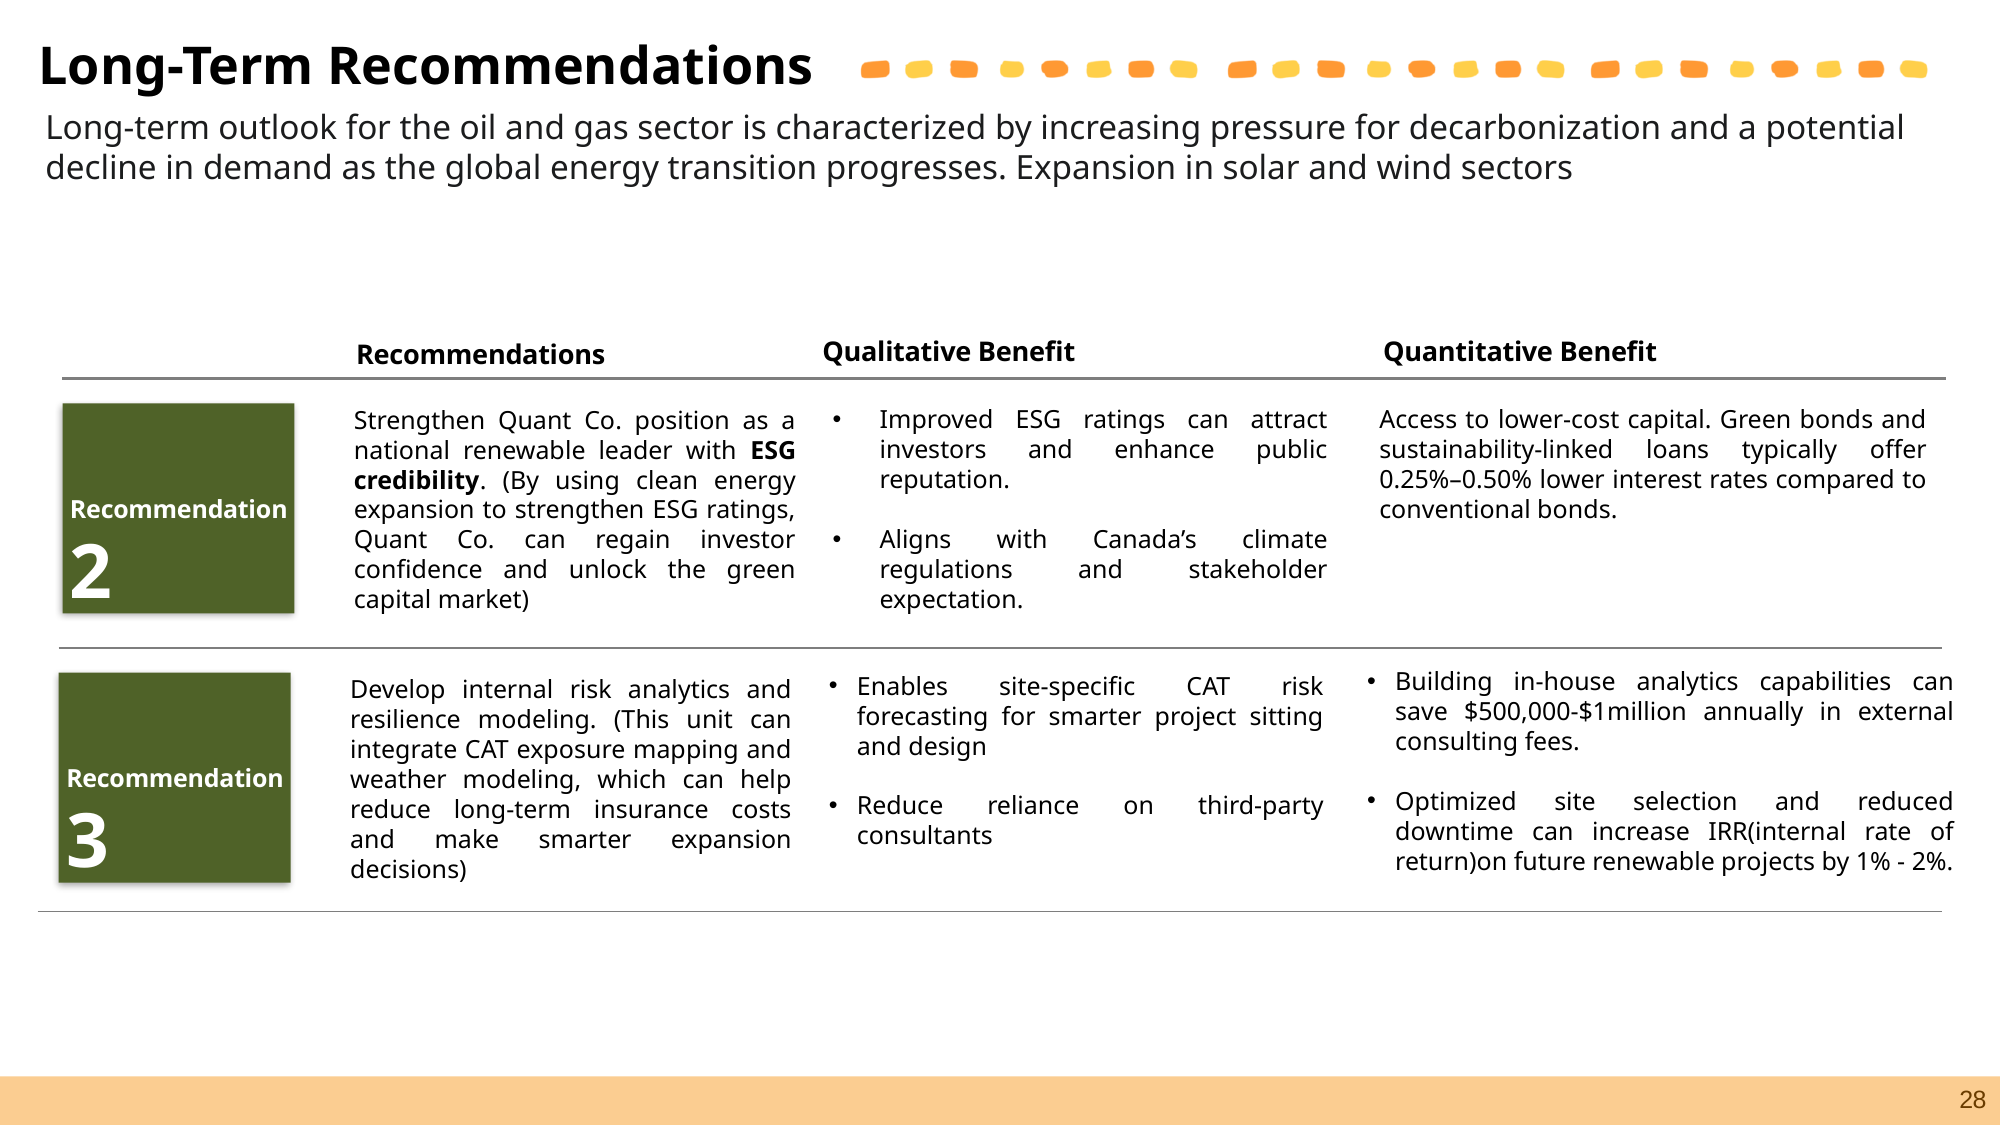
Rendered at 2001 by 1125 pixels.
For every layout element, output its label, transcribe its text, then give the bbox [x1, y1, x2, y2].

text_box Long-term outlook for the oil and gas sector is characterized by increasing pressure for decarbonization and a potential decline in demand as the global energy transition progresses. Expansion in solar and wind sectors [43, 103, 1927, 186]
text_box Enables site-specific CAT risk forecasting for smarter project sitting and design Reduce reliance on third-party consultants [664, 662, 1202, 858]
text_box Develop internal risk analytics and resilience modeling. (This unit can integrate CAT exposure mapping and weather modeling, which can help reduce long-term insurance costs and make smarter expansion decisions) [350, 671, 793, 883]
text_box Recommendations [353, 335, 612, 370]
text_box Access to lower-cost capital. Green bonds and sustainability-linked loans typically offer 0.25%–0.50% lower interest rates compared to conventional bonds. [1214, 396, 1943, 591]
text_box Strengthen Quant Co. position as a national renewable leader with ESG credibility. (By using clean energy expansion to strengthen ESG ratings, Quant Co. can regain investor confidence and unlock the green capital market) [353, 402, 667, 614]
text_box Improved ESG ratings can attract investors and enhance public reputation. Aligns with Canada’s climate regulations and stakeholder expectation. [667, 396, 1343, 621]
text_box Recommendation 2 [62, 403, 295, 614]
text_box Qualitative Benefit [820, 332, 1078, 368]
picture [801, 0, 2000, 150]
text_box Building in-house analytics capabilities can save $500,000-$1million annually in external consulting fees. Optimized site selection and reduced downtime can increase IRR(internal rate of return)on future renewable projects by 1% - 2%. [1202, 658, 1970, 943]
title Long-Term Recommendations [36, 30, 2000, 221]
text_box Recommendation 3 [58, 672, 291, 883]
text_box [0, 1074, 2000, 1125]
text_box Quantitative Benefit [1381, 332, 1700, 368]
